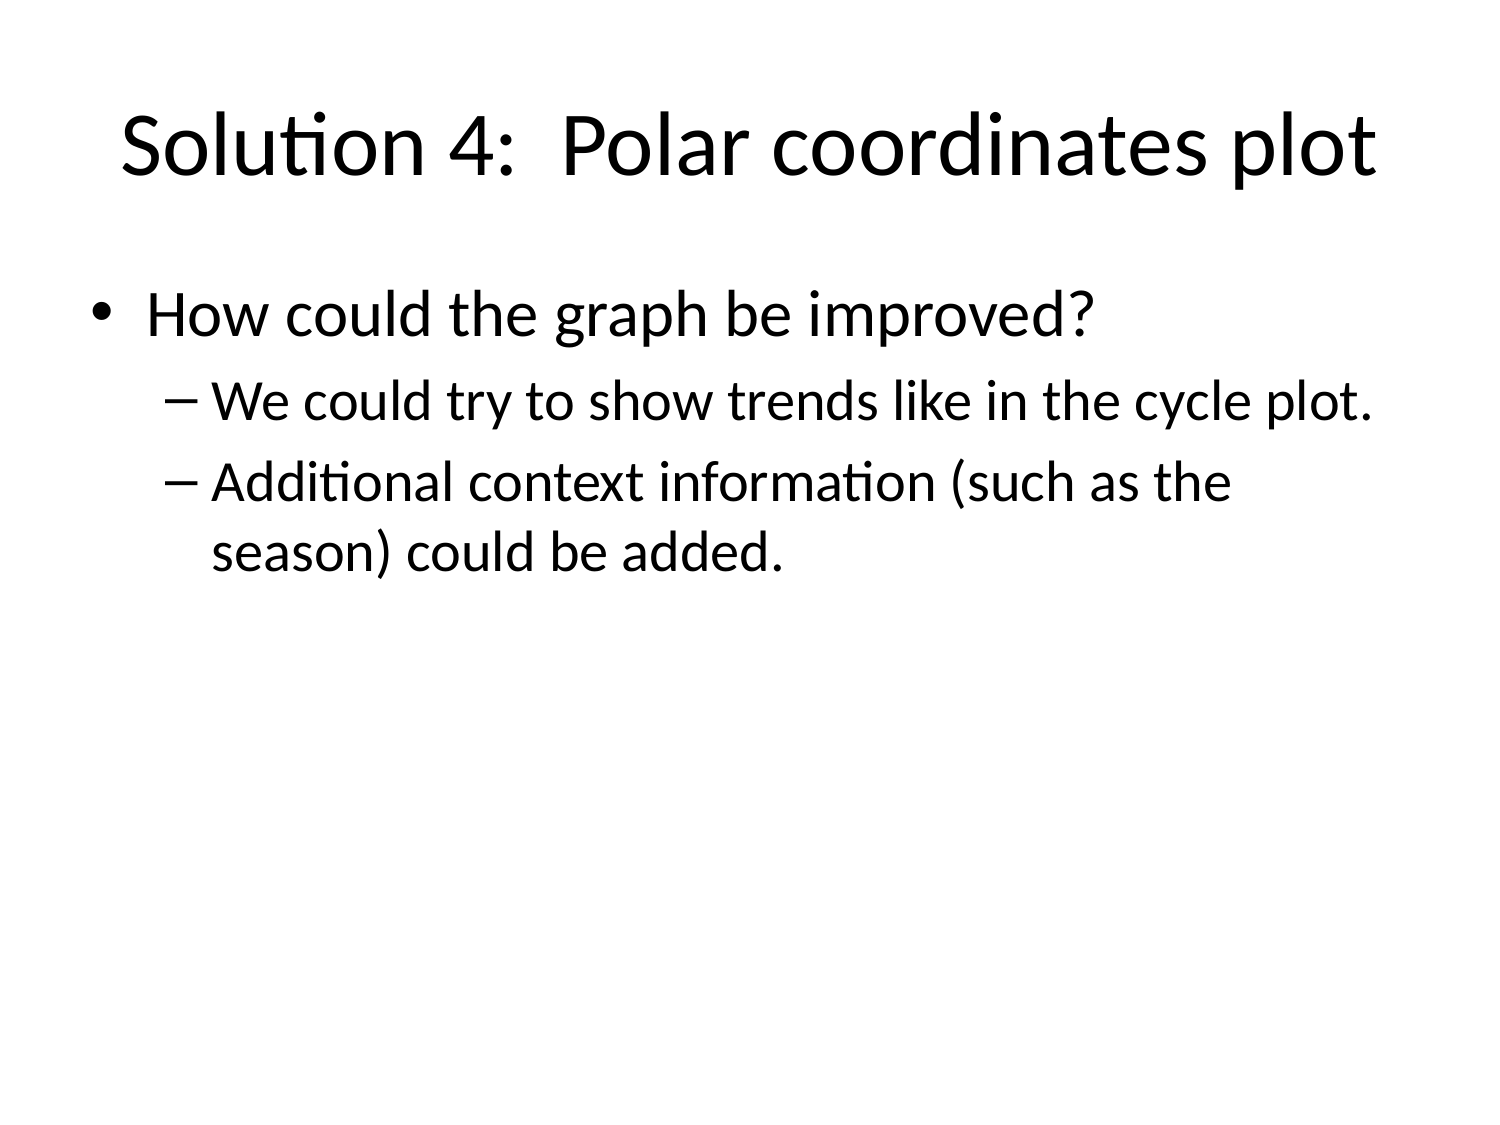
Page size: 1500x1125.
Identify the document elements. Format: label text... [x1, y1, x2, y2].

list How could the graph be improved? We could try to show trends like in the cycle plot. Additional context information (such as the season) could be added. [75, 262, 1425, 1005]
title Solution 4: Polar coordinates plot [75, 45, 1425, 233]
